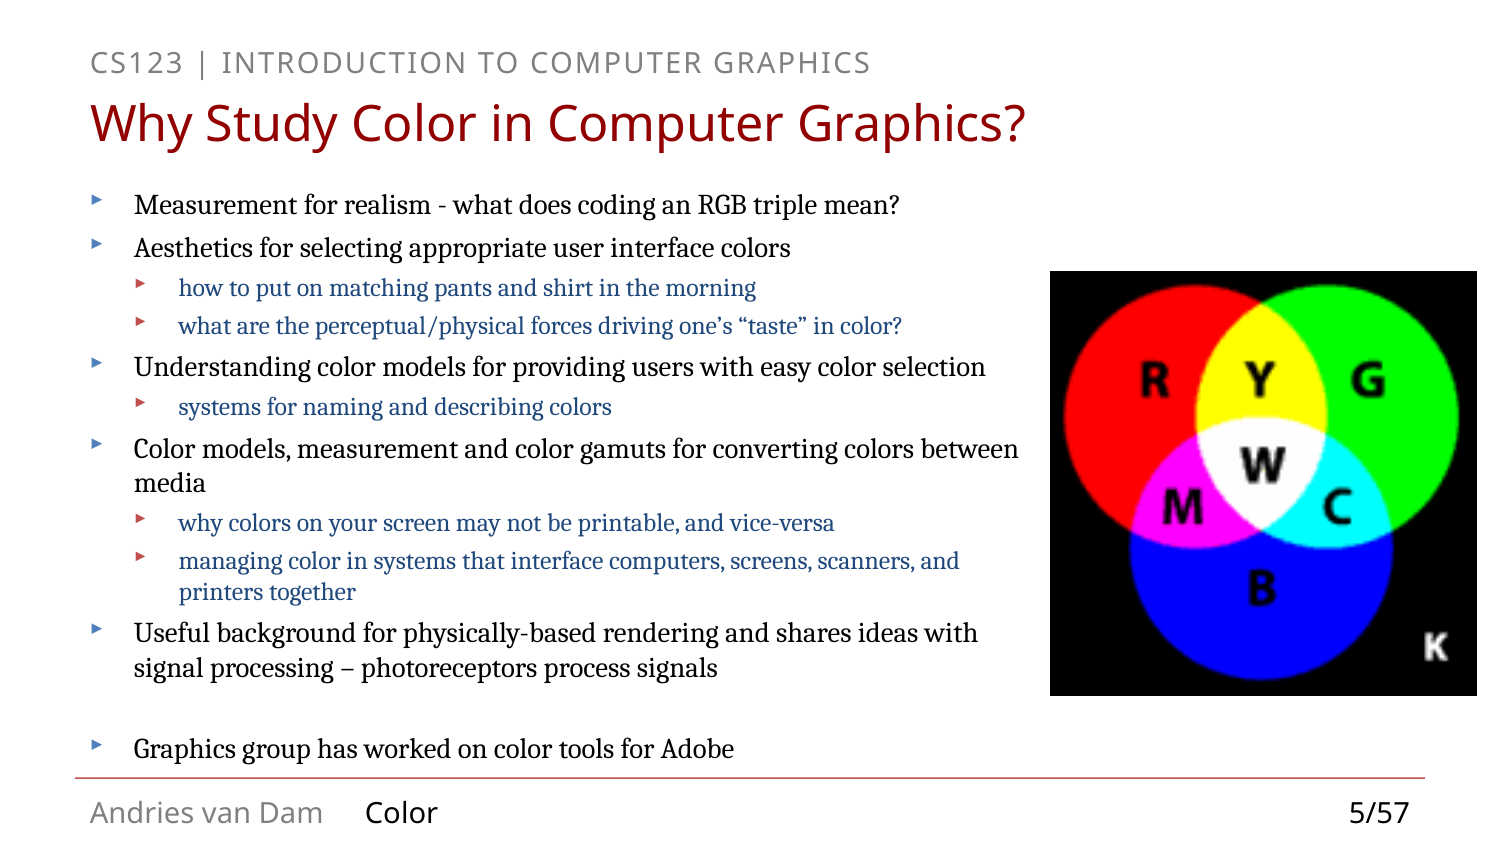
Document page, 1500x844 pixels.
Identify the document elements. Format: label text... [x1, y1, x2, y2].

slide_number 5/57 [1224, 787, 1425, 827]
list Measurement for realism - what does coding an RGB triple mean? Aesthetics for selecting appropriate user interface colors how to put on matching pants and shirt in the morning what are the perceptual/physical forces driving one’s “taste” in color? Understanding color models for providing users with easy color selection systems for naming and describing colors Color models, measurement and color gamuts for converting colors between media why colors on your screen may not be printable, and vice-versa managing color in systems that interface computers, screens, scanners, and printers together Useful background for physically-based rendering and shares ideas with signal processing – photoreceptors process signals Graphics group has worked on color tools for Adobe [75, 178, 1038, 788]
title Why Study Color in Computer Graphics? [75, 84, 1425, 160]
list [1049, 271, 1477, 696]
footer Color [350, 787, 1213, 827]
